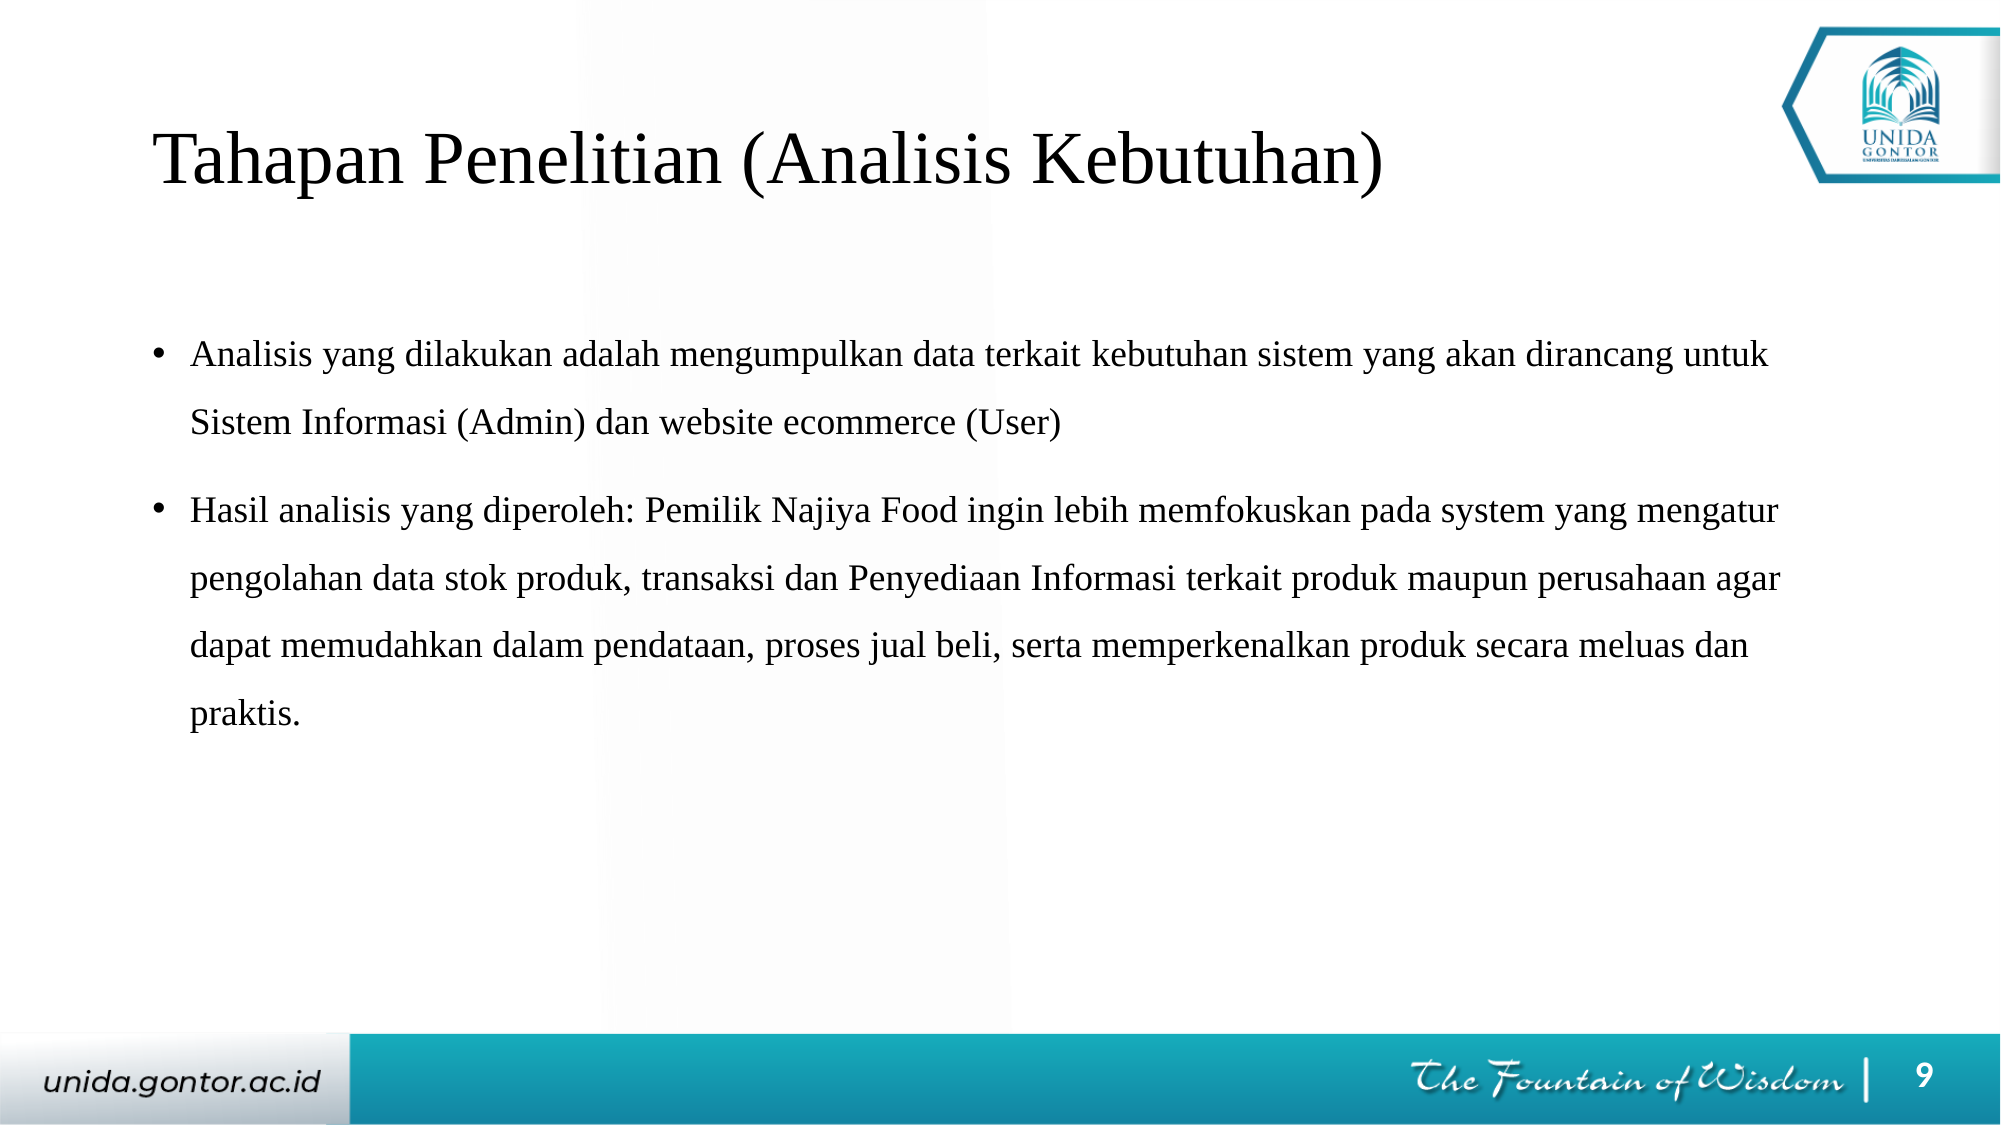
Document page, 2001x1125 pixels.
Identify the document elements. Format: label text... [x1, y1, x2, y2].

list Analisis yang dilakukan adalah mengumpulkan data terkait kebutuhan sistem yang akan dirancang untuk Sistem Informasi (Admin) dan website ecommerce (User) Hasil analisis yang diperoleh: Pemilik Najiya Food ingin lebih memfokuskan pada system yang mengatur pengolahan data stok produk, transaksi dan Penyediaan Informasi terkait produk maupun perusahaan agar dapat memudahkan dalam pendataan, proses jual beli, serta memperkenalkan produk secara meluas dan praktis. [137, 299, 1863, 883]
picture [0, 0, 2001, 1125]
title Tahapan Penelitian (Analisis Kebutuhan) [137, 50, 1863, 269]
